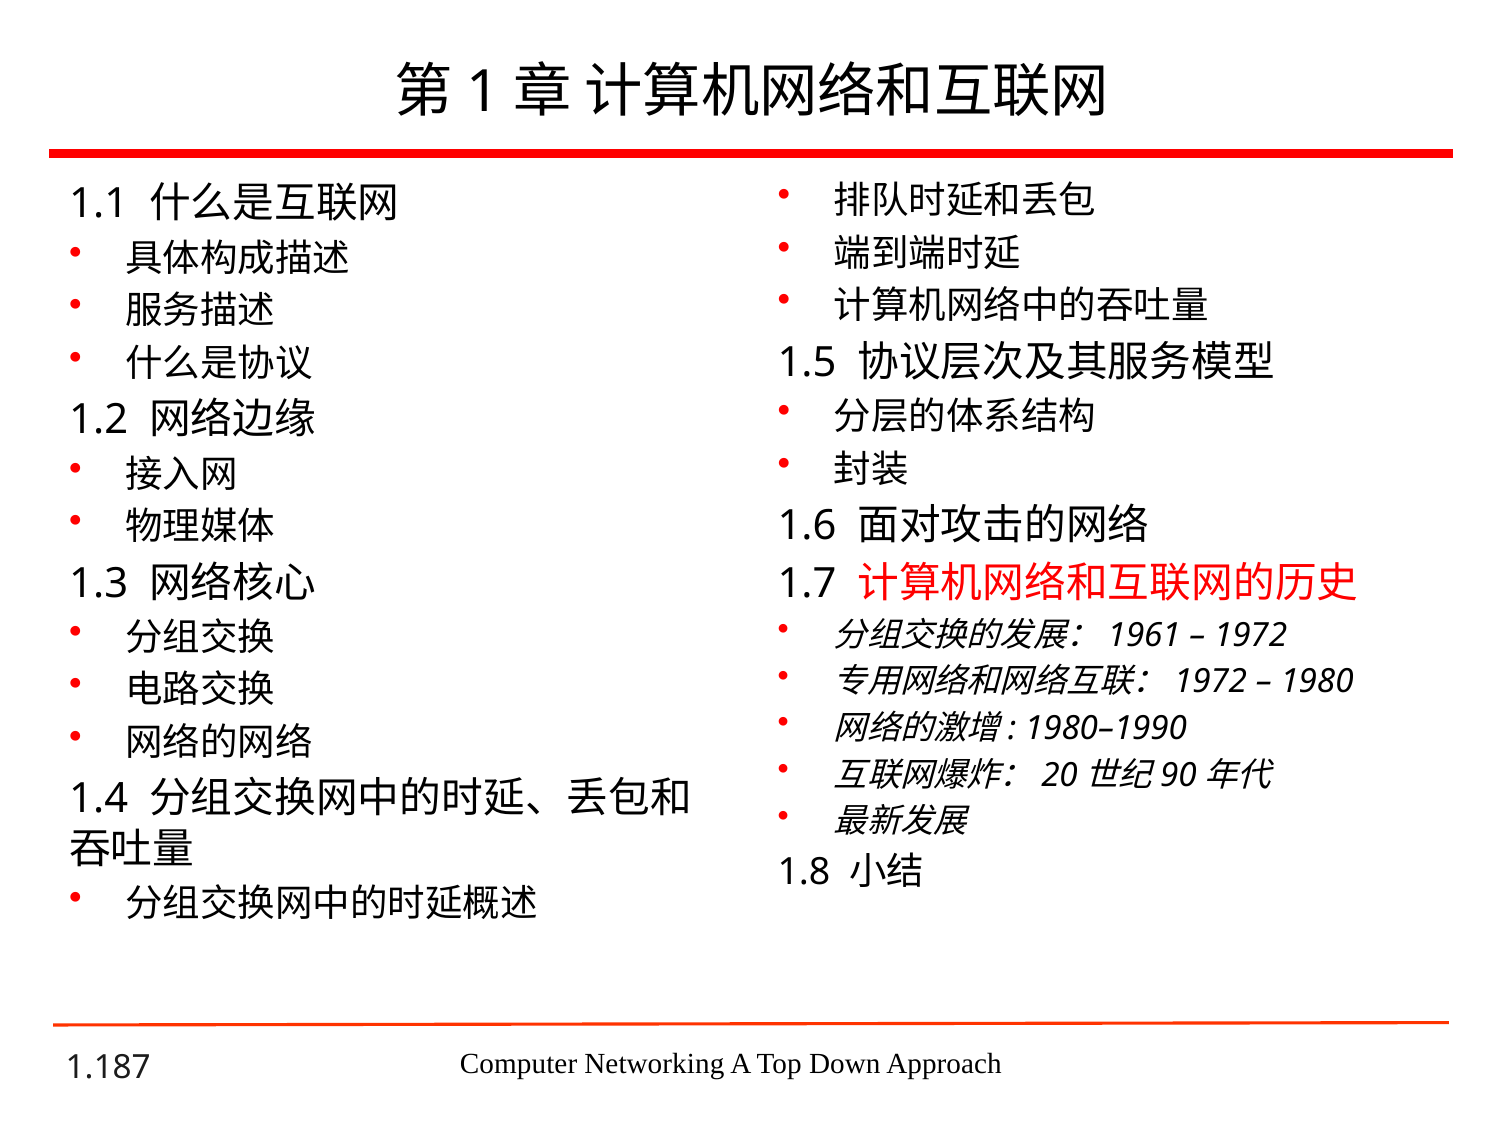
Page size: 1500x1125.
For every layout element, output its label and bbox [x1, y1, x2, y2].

list [762, 168, 1447, 1014]
list [53, 168, 738, 1014]
title [51, 33, 1452, 144]
